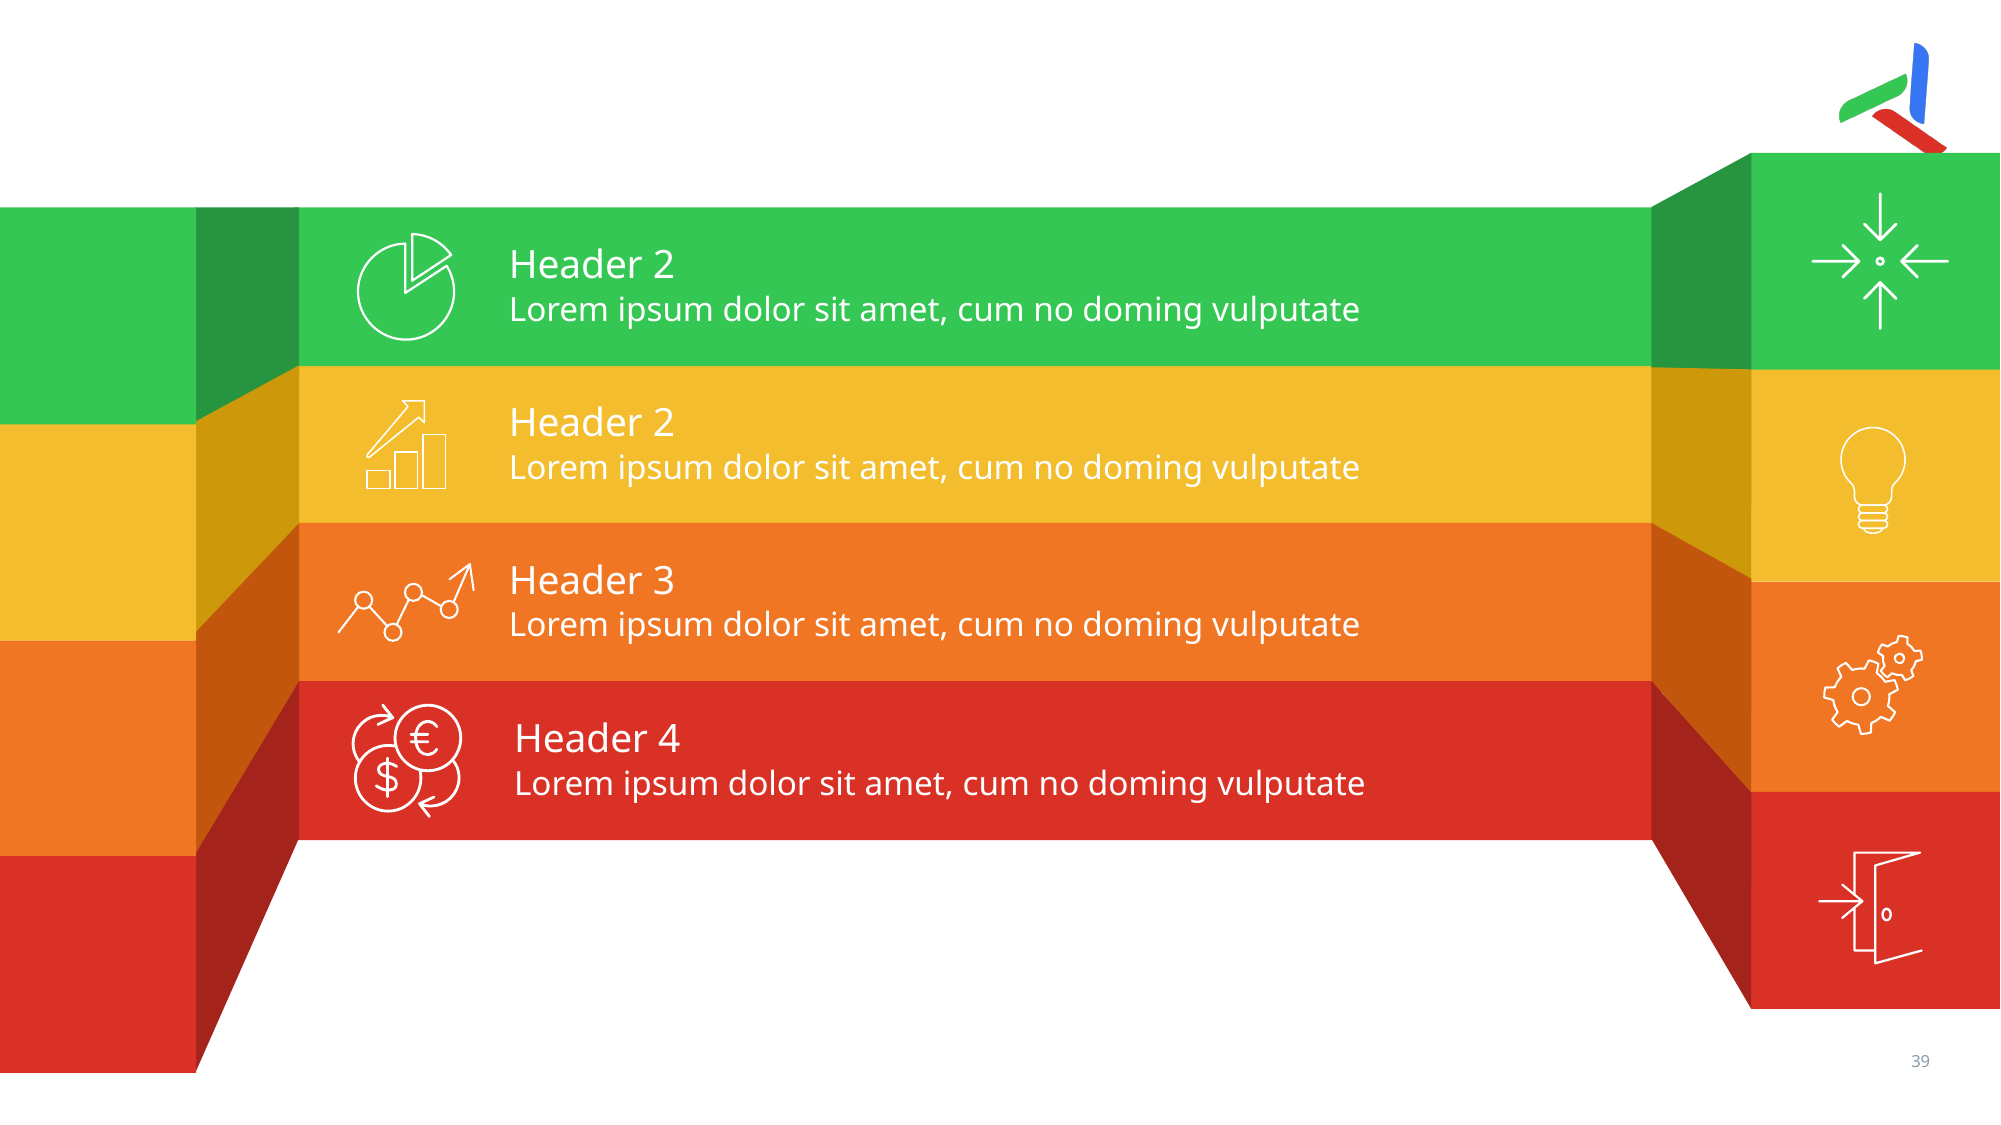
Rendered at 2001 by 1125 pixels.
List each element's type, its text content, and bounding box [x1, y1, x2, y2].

text_box [356, 242, 456, 341]
picture [1839, 43, 1947, 152]
text_box [1650, 522, 1752, 791]
text_box [1651, 367, 1752, 577]
text_box Header 2 Lorem ipsum dolor sit amet, cum no doming vulputate [300, 207, 1650, 367]
text_box Header 4 Lorem ipsum dolor sit amet, cum no doming vulputate [299, 681, 1651, 841]
text_box [0, 855, 197, 1074]
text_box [366, 400, 446, 489]
text_box [0, 207, 197, 425]
text_box [194, 206, 300, 420]
text_box [1752, 581, 2000, 791]
text_box Header 2 Lorem ipsum dolor sit amet, cum no doming vulputate [300, 367, 1651, 522]
text_box [1863, 281, 1898, 330]
text_box [1650, 151, 1752, 369]
text_box [1900, 244, 1950, 279]
text_box [1875, 256, 1885, 267]
text_box [411, 232, 453, 282]
text_box [1752, 152, 2000, 370]
text_box [0, 425, 197, 640]
text_box [351, 703, 463, 818]
text_box [1811, 244, 1861, 279]
text_box Header 3 Lorem ipsum dolor sit amet, cum no doming vulputate [300, 522, 1650, 681]
text_box [197, 679, 300, 1071]
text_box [1841, 427, 1906, 534]
text_box [0, 640, 197, 855]
text_box [1752, 791, 2000, 1009]
text_box [1752, 370, 2000, 581]
text_box [1823, 634, 1923, 735]
text_box [197, 365, 300, 628]
text_box [1650, 679, 1752, 1011]
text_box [338, 564, 474, 641]
text_box [1818, 851, 1923, 965]
text_box [1863, 192, 1898, 242]
text_box [197, 521, 300, 848]
